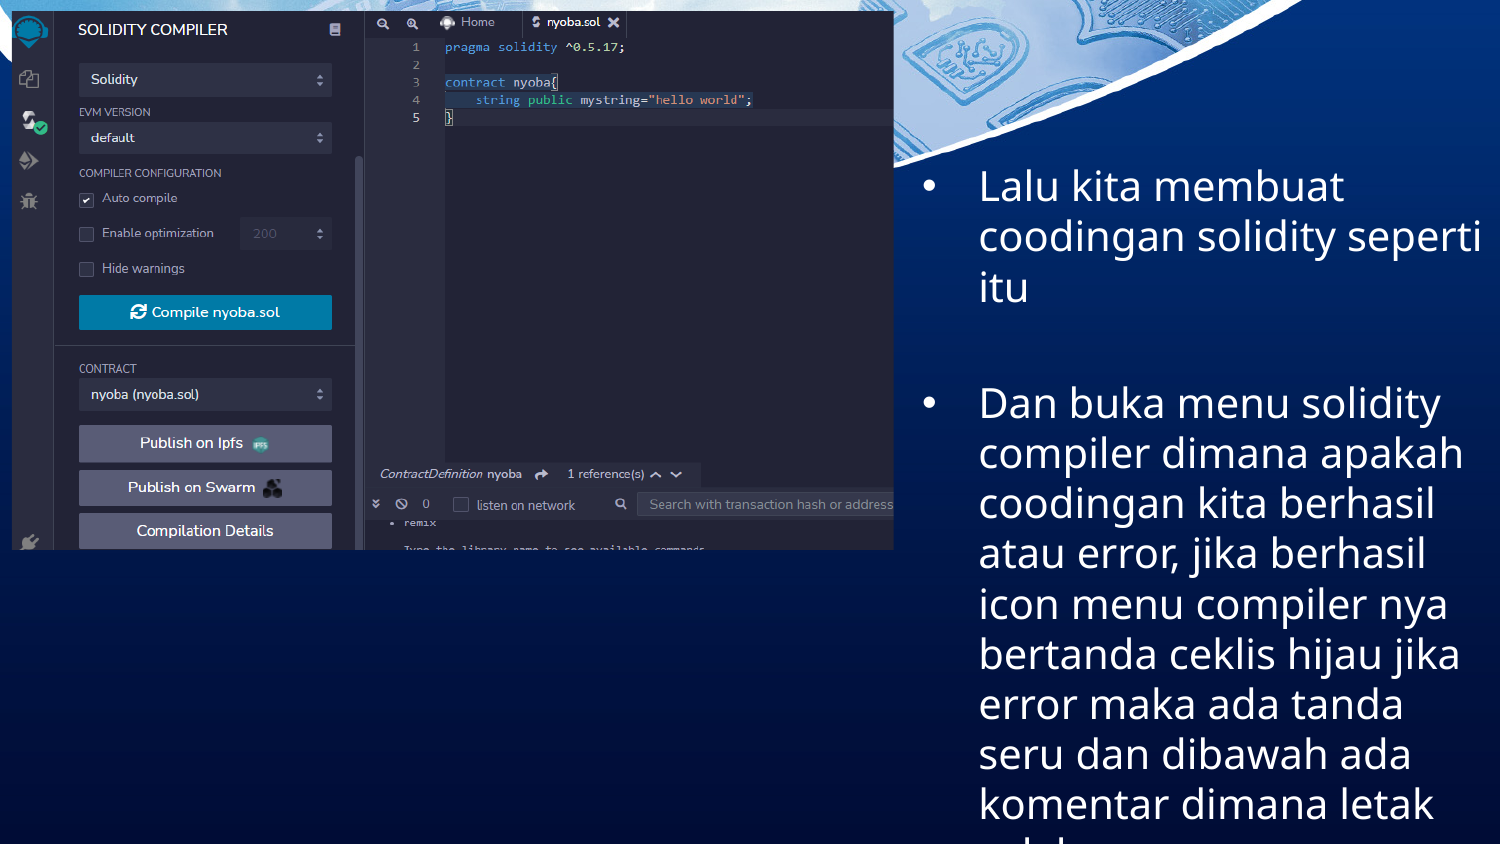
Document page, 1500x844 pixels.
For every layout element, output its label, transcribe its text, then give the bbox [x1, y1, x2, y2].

picture [0, 0, 1500, 844]
text_box Lalu kita membuat coodingan solidity seperti itu Dan buka menu solidity compiler dimana apakah coodingan kita berhasil atau error, jika berhasil icon menu compiler nya bertanda ceklis hijau jika error maka ada tanda seru dan dibawah ada komentar dimana letak salah nya [907, 152, 1500, 844]
